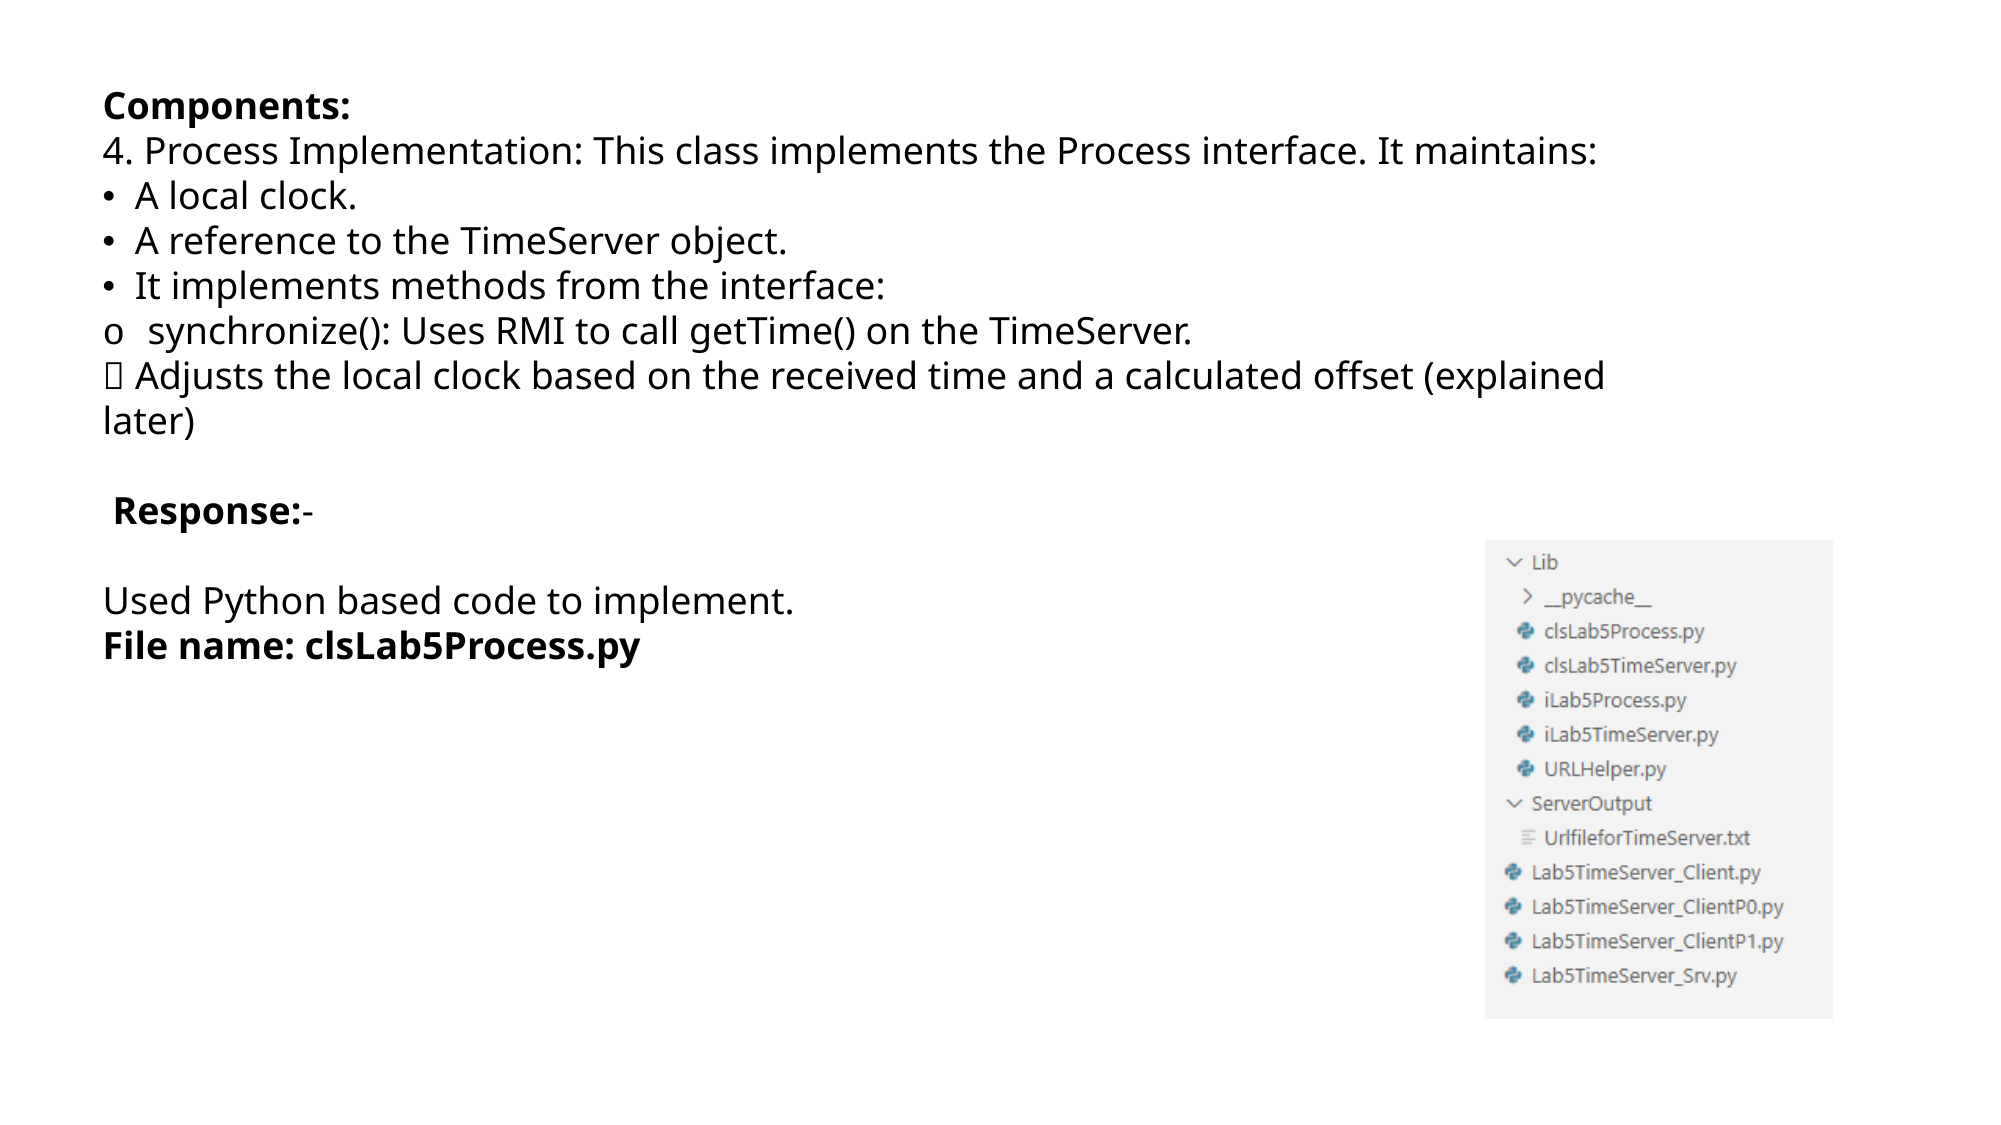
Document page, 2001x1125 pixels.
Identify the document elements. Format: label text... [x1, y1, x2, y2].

picture [1485, 540, 1833, 1019]
text_box Components: 4. Process Implementation: This class implements the Process interface. It maintains: • A local clock. • A reference to the TimeServer object. • It implements methods from the interface: o synchronize(): Uses RMI to call getTime() on the TimeServer.  Adjusts the local clock based on the received time and a calculated offset (explained later) Response:- Used Python based code to implement. File name: clsLab5Process.py [87, 74, 1969, 900]
